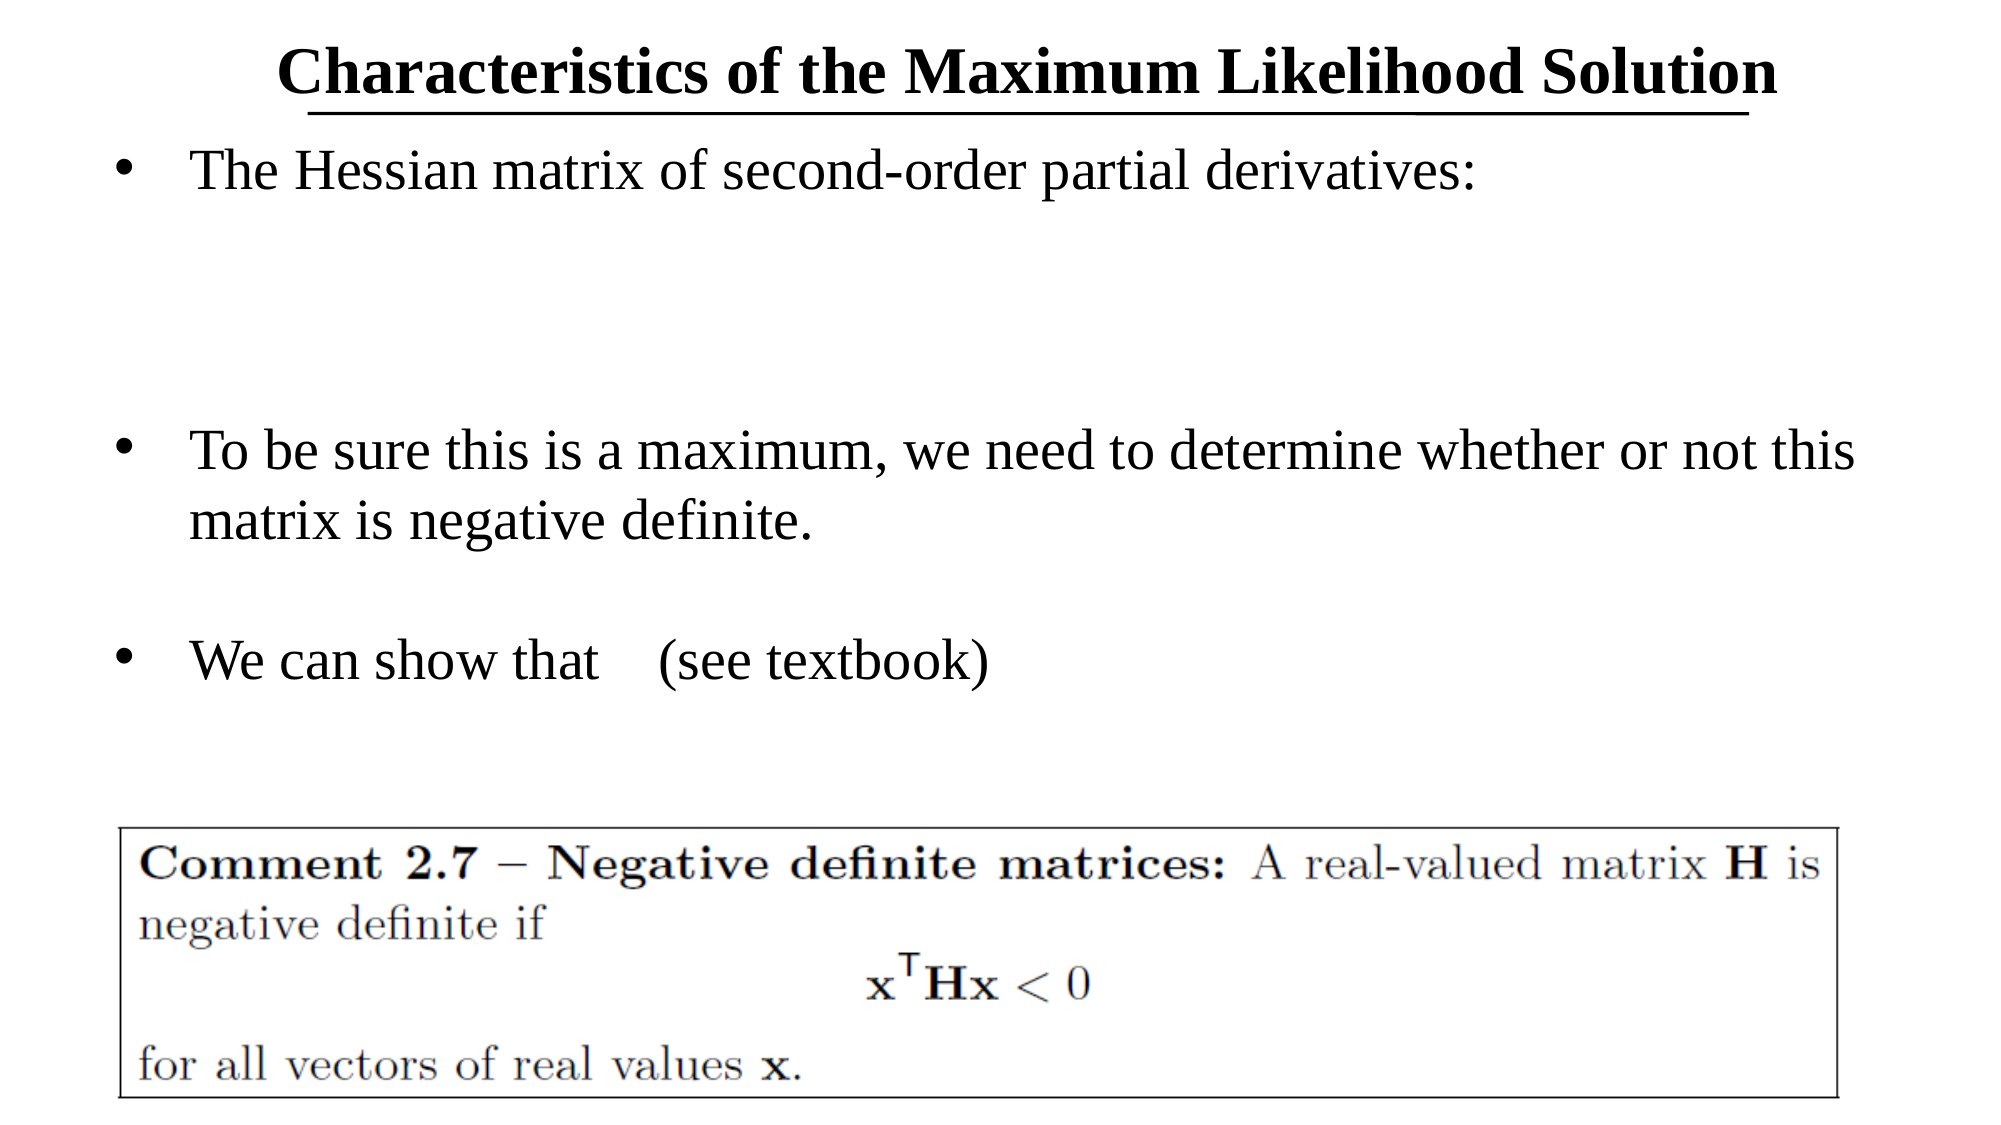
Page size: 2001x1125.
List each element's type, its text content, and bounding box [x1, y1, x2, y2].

text_box Characteristics of the Maximum Likelihood Solution [261, 19, 1796, 114]
picture [110, 814, 1845, 1107]
